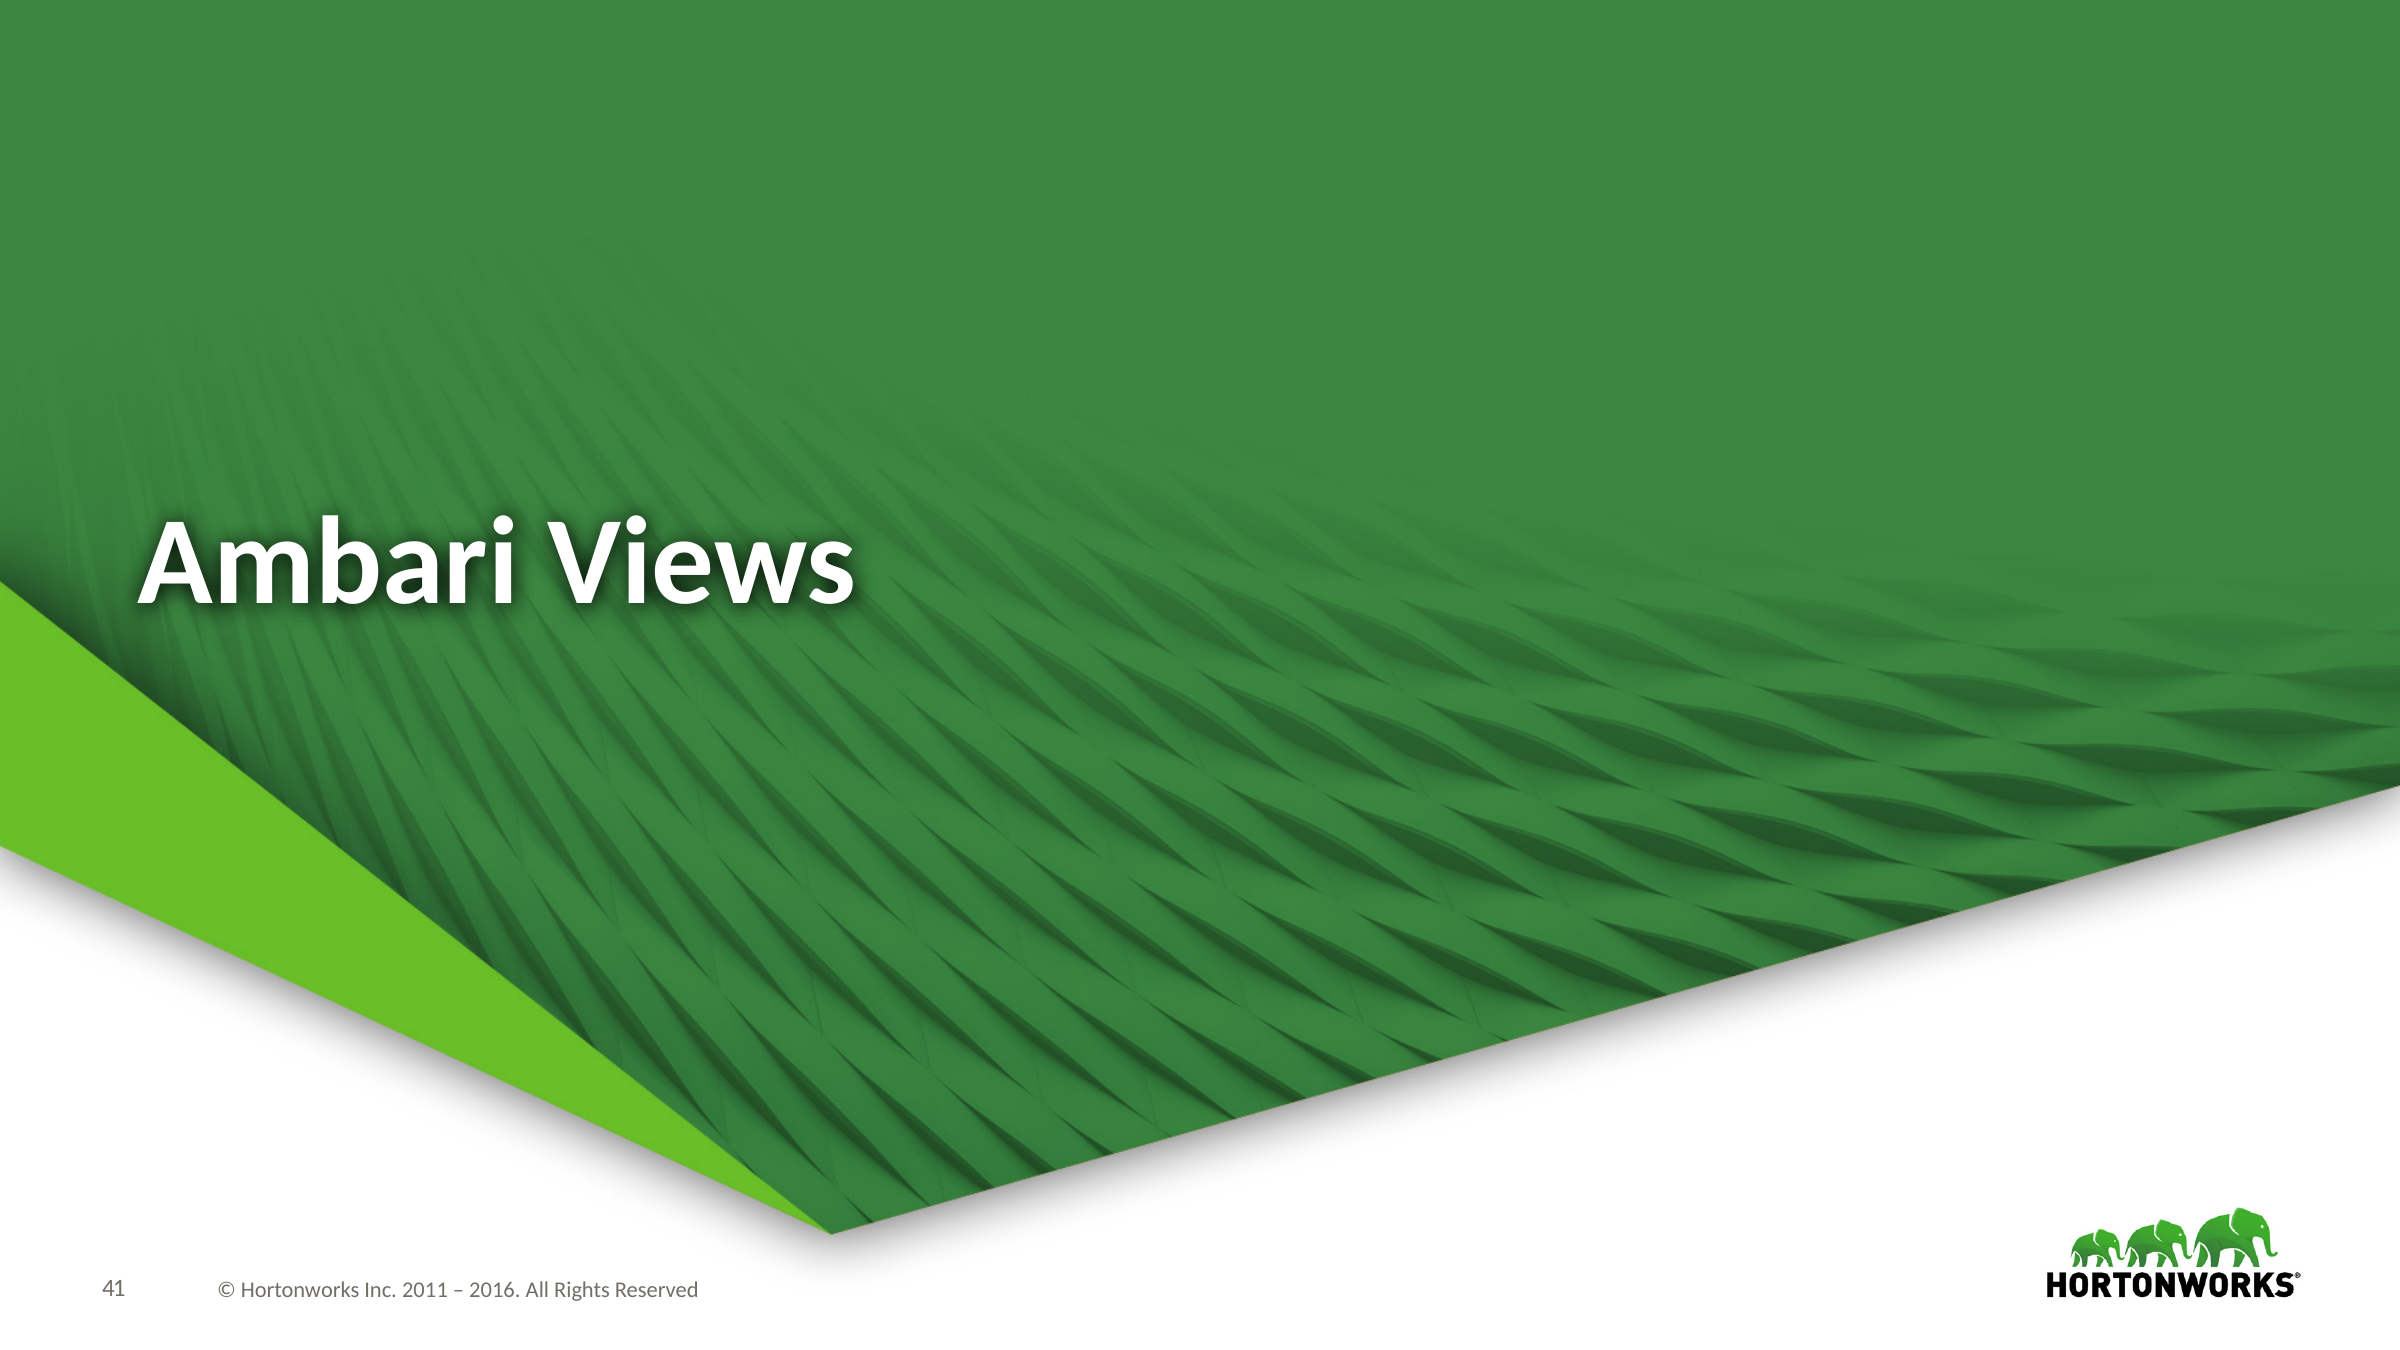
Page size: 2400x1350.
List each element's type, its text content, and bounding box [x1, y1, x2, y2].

picture [0, 0, 2400, 1350]
title Ambari Views [138, 500, 2303, 629]
